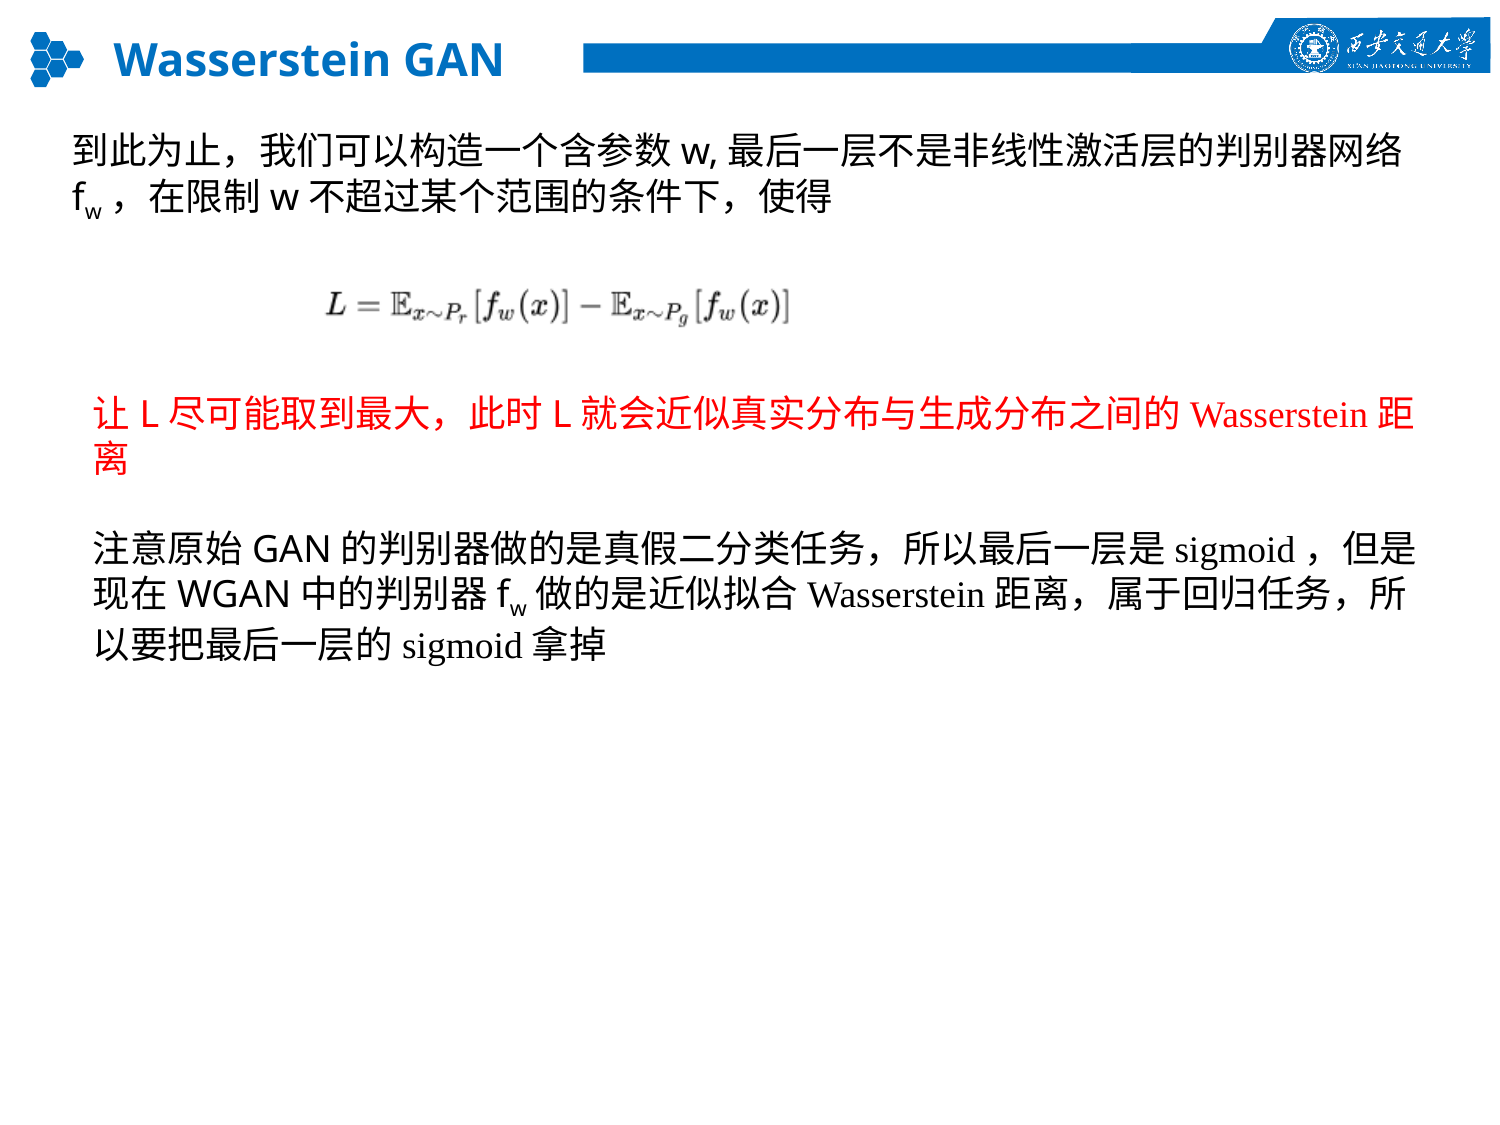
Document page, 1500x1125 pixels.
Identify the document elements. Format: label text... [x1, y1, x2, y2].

picture [303, 270, 798, 340]
text_box [582, 42, 1285, 74]
text_box 到此为止，我们可以构造一个含参数w,最后一层不是非线性激活层的判别器网络fw，在限制w不超过某个范围的条件下，使得 [57, 120, 1459, 231]
text_box Wasserstein GAN [98, 22, 521, 93]
text_box 让L尽可能取到最大，此时L就会近似真实分布与生成分布之间的Wasserstein距离 注意原始GAN的判别器做的是真假二分类任务，所以最后一层是sigmoid，但是现在WGAN中的判别器fw做的是近似拟合Wasserstein距离，属于回归任务，所以要把最后一层的sigmoid拿掉 [78, 382, 1459, 673]
